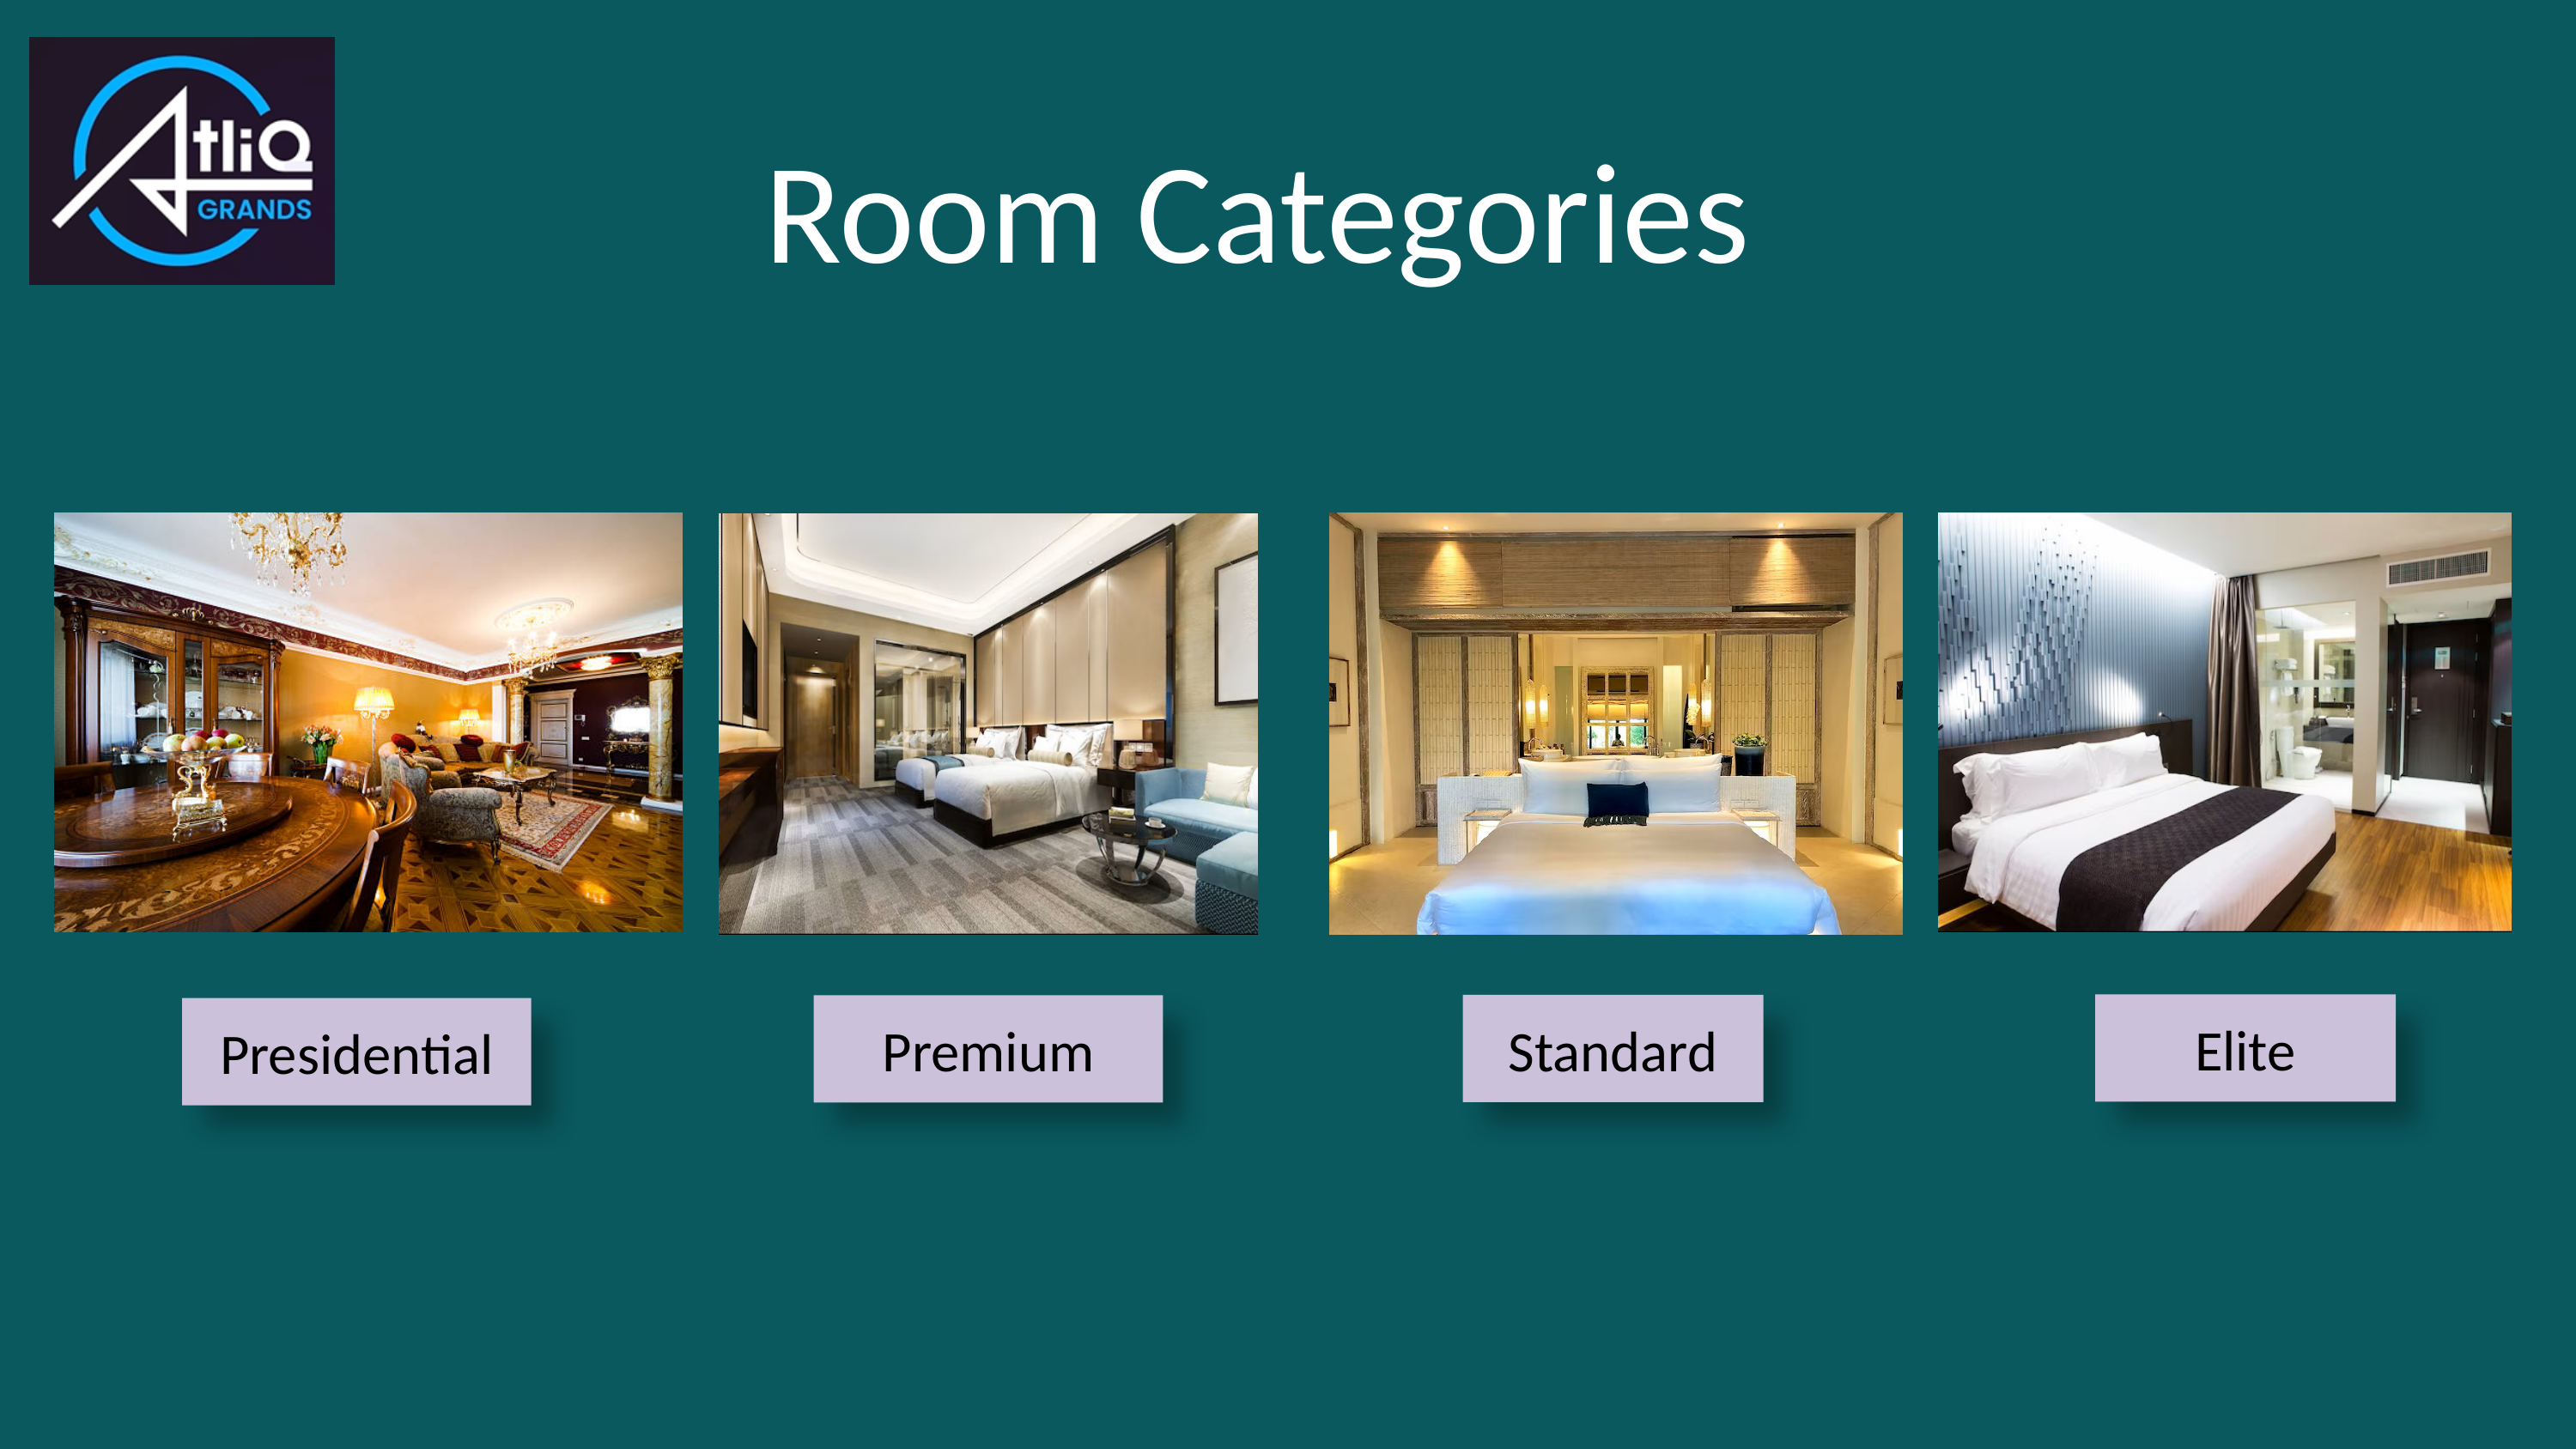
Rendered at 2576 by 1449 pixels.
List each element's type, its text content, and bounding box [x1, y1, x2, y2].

picture [719, 513, 1258, 936]
picture [54, 512, 683, 932]
text_box Standard [1461, 993, 1765, 1104]
picture [29, 37, 335, 285]
picture [1938, 512, 2512, 932]
text_box Presidential [180, 997, 533, 1107]
text_box Elite [2093, 992, 2397, 1104]
text_box Room Categories [658, 162, 1857, 292]
picture [1328, 512, 1903, 935]
text_box Premium [811, 993, 1164, 1105]
